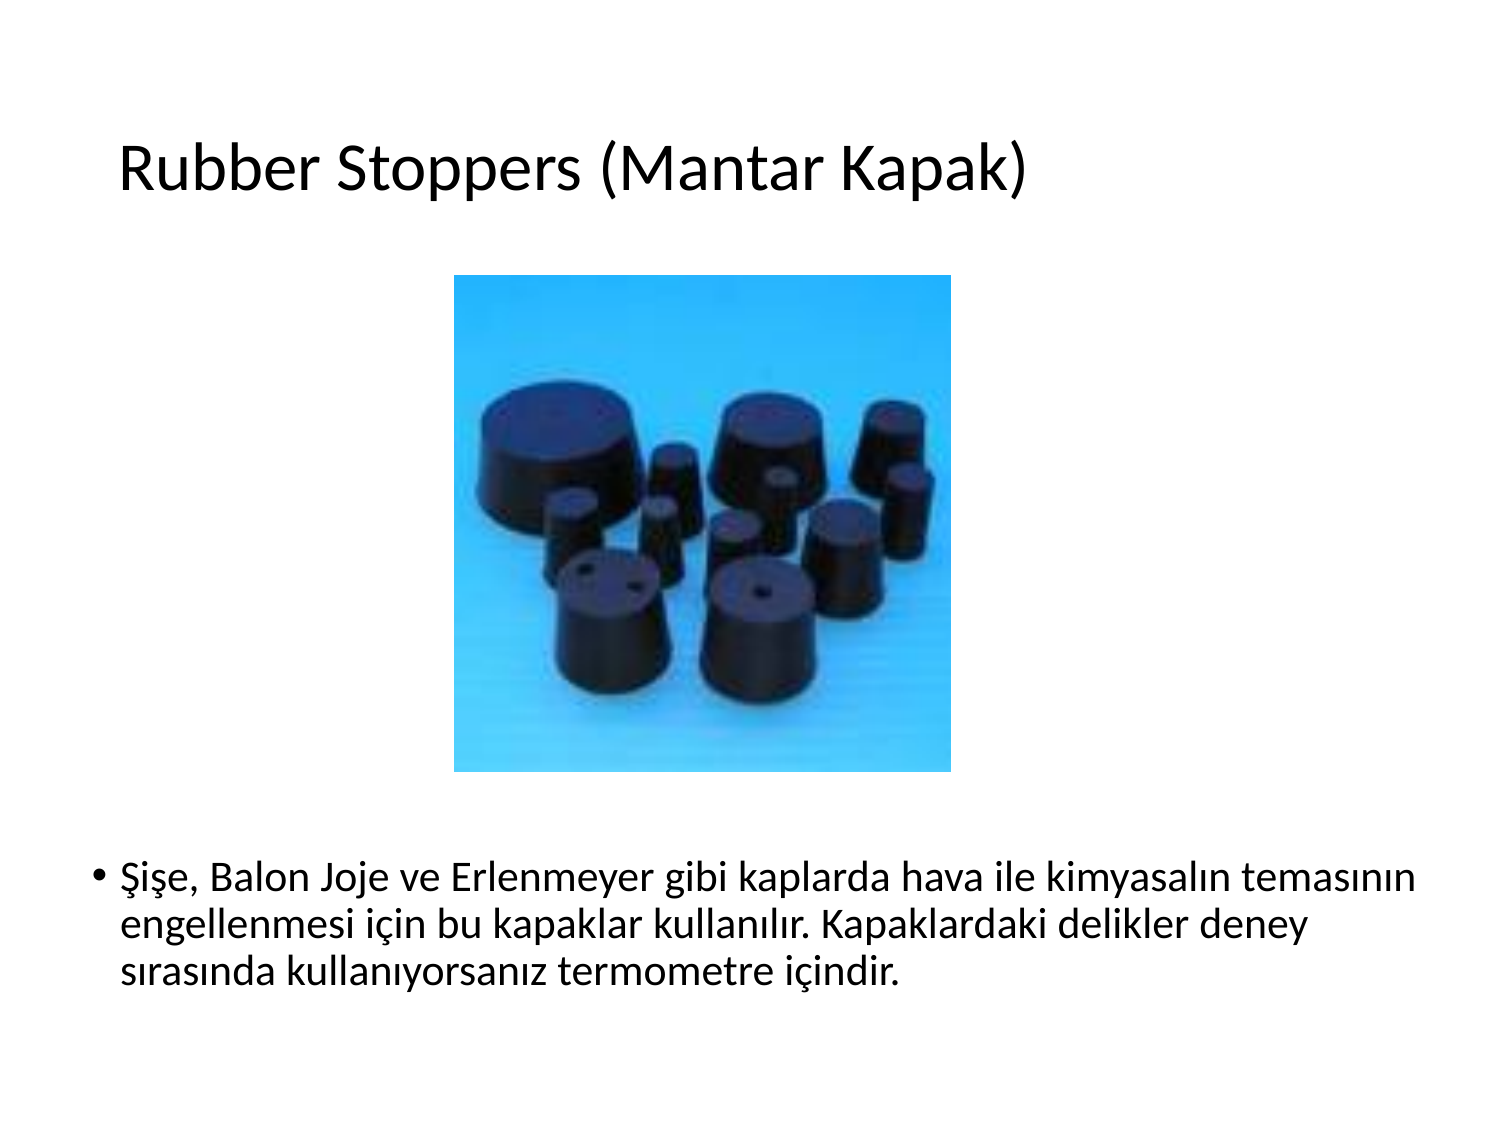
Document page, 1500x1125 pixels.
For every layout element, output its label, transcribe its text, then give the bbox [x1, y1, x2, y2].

picture [454, 275, 951, 772]
list Şişe, Balon Joje ve Erlenmeyer gibi kaplarda hava ile kimyasalın temasının engellenmesi için bu kapaklar kullanılır. Kapaklardaki delikler deney sırasında kullanıyorsanız termometre içindir. [76, 846, 1437, 1059]
title Rubber Stoppers (Mantar Kapak) [103, 59, 1397, 278]
